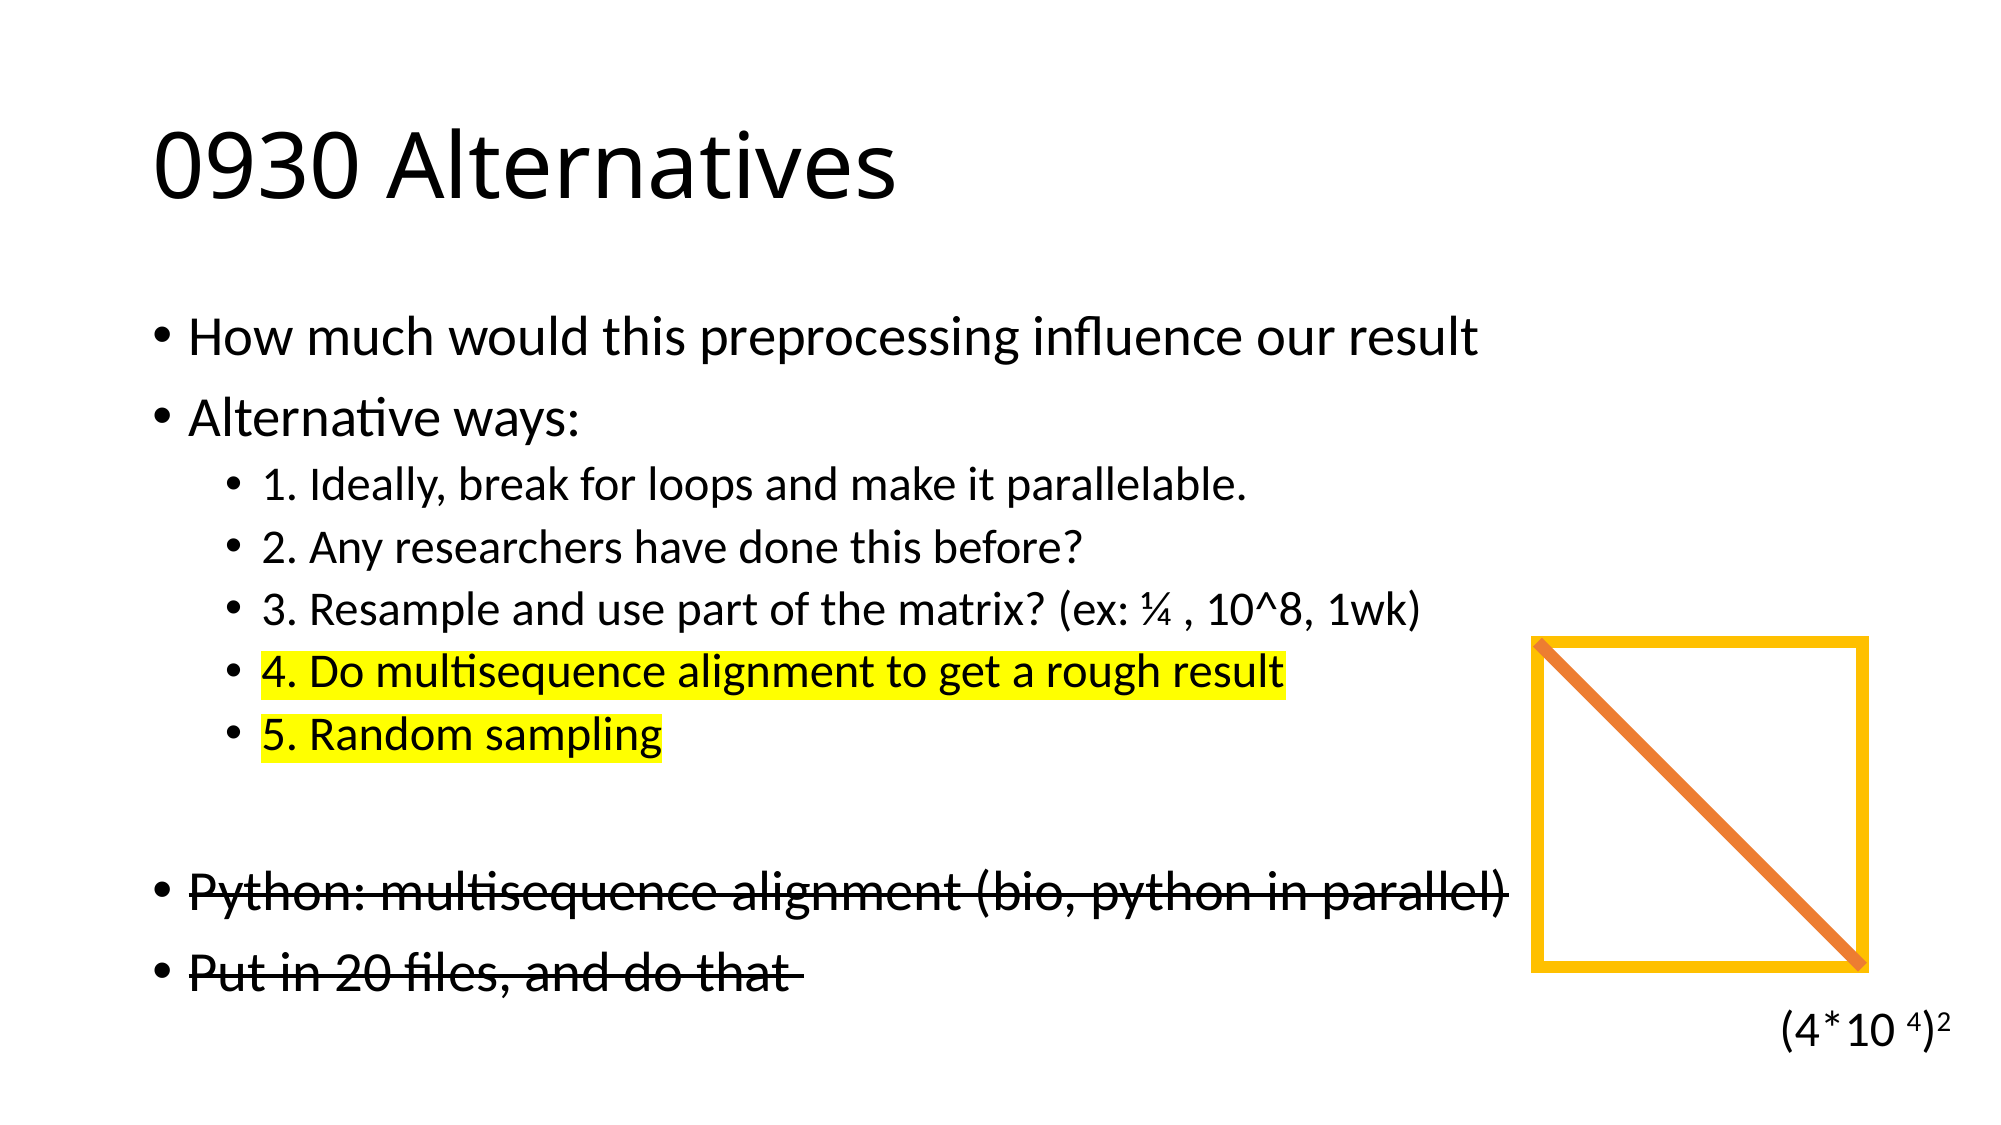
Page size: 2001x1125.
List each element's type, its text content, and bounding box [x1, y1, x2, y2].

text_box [1537, 642, 1863, 968]
text_box (4*10 4)2 [1764, 989, 1967, 1064]
title 0930 Alternatives [137, 59, 1863, 278]
list How much would this preprocessing influence our result Alternative ways: 1. Ideally, break for loops and make it parallelable. 2. Any researchers have done this before? 3. Resample and use part of the matrix? (ex: ¼ , 10^8, 1wk) 4. Do multisequence alignment to get a rough result 5. Random sampling Python: multisequence alignment (bio, python in parallel) Put in 20 files, and do that [137, 299, 1863, 1014]
